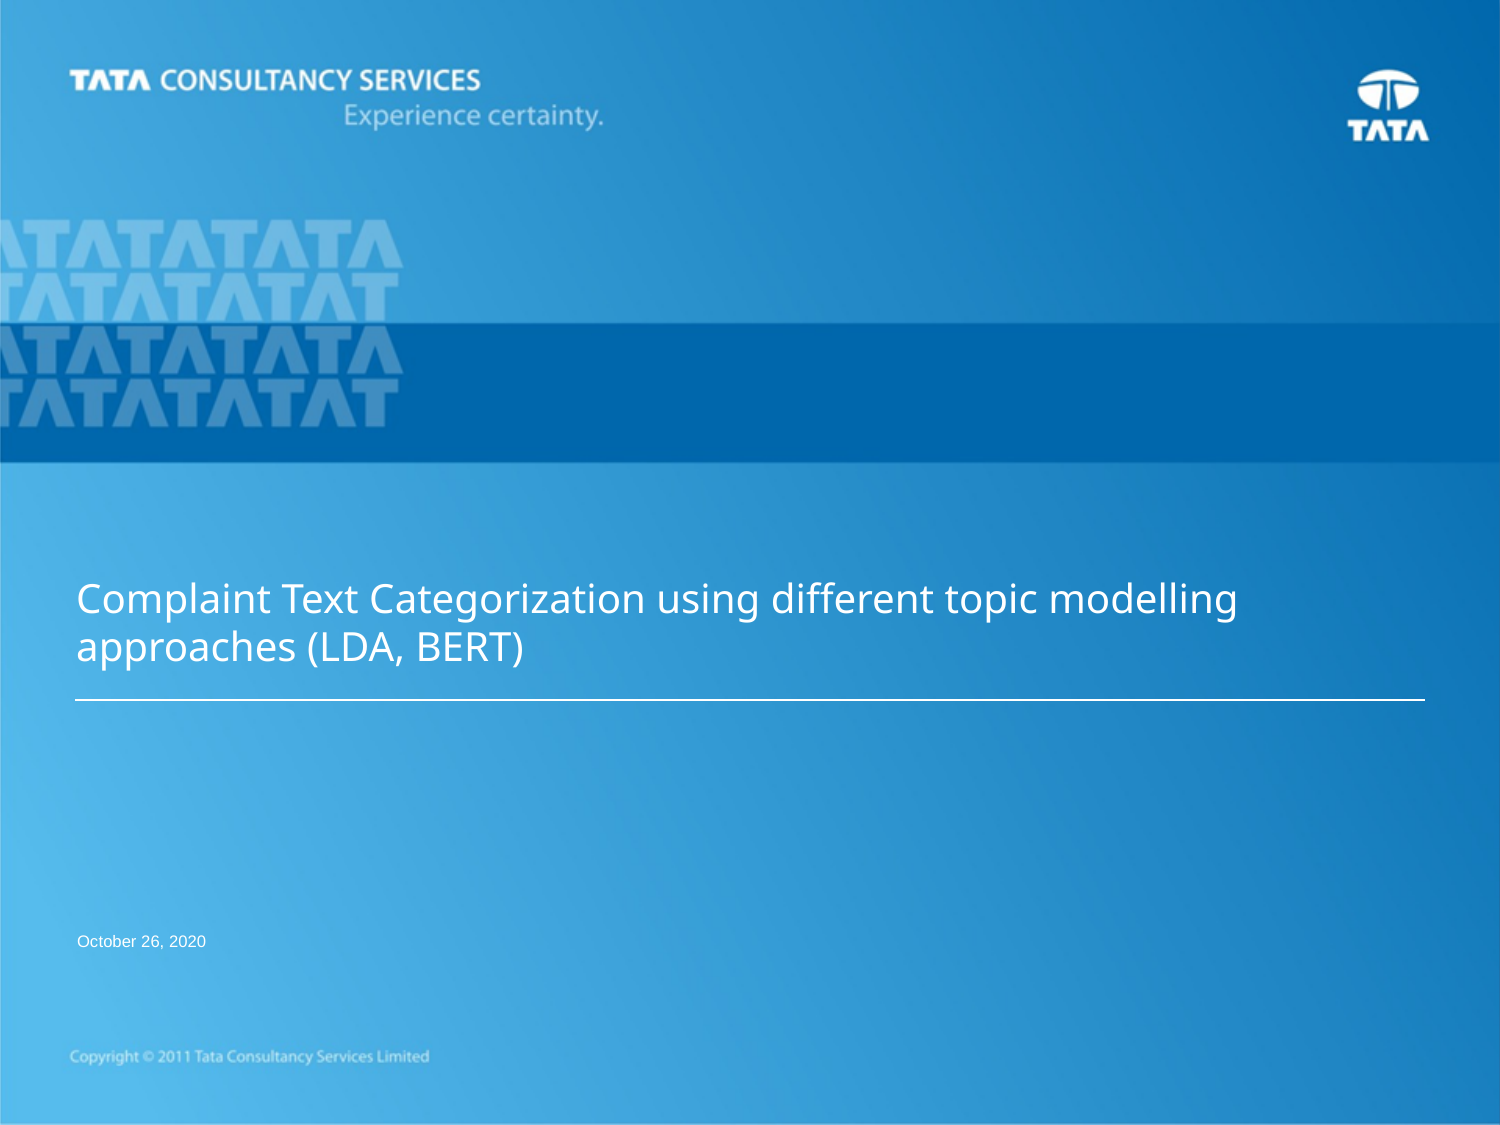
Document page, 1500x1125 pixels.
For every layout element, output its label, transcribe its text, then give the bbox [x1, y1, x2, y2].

picture [0, 0, 1500, 1125]
title Complaint Text Categorization using different topic modelling approaches (LDA, BERT) [60, 564, 1443, 678]
text_box October 26, 2020 [62, 923, 813, 958]
